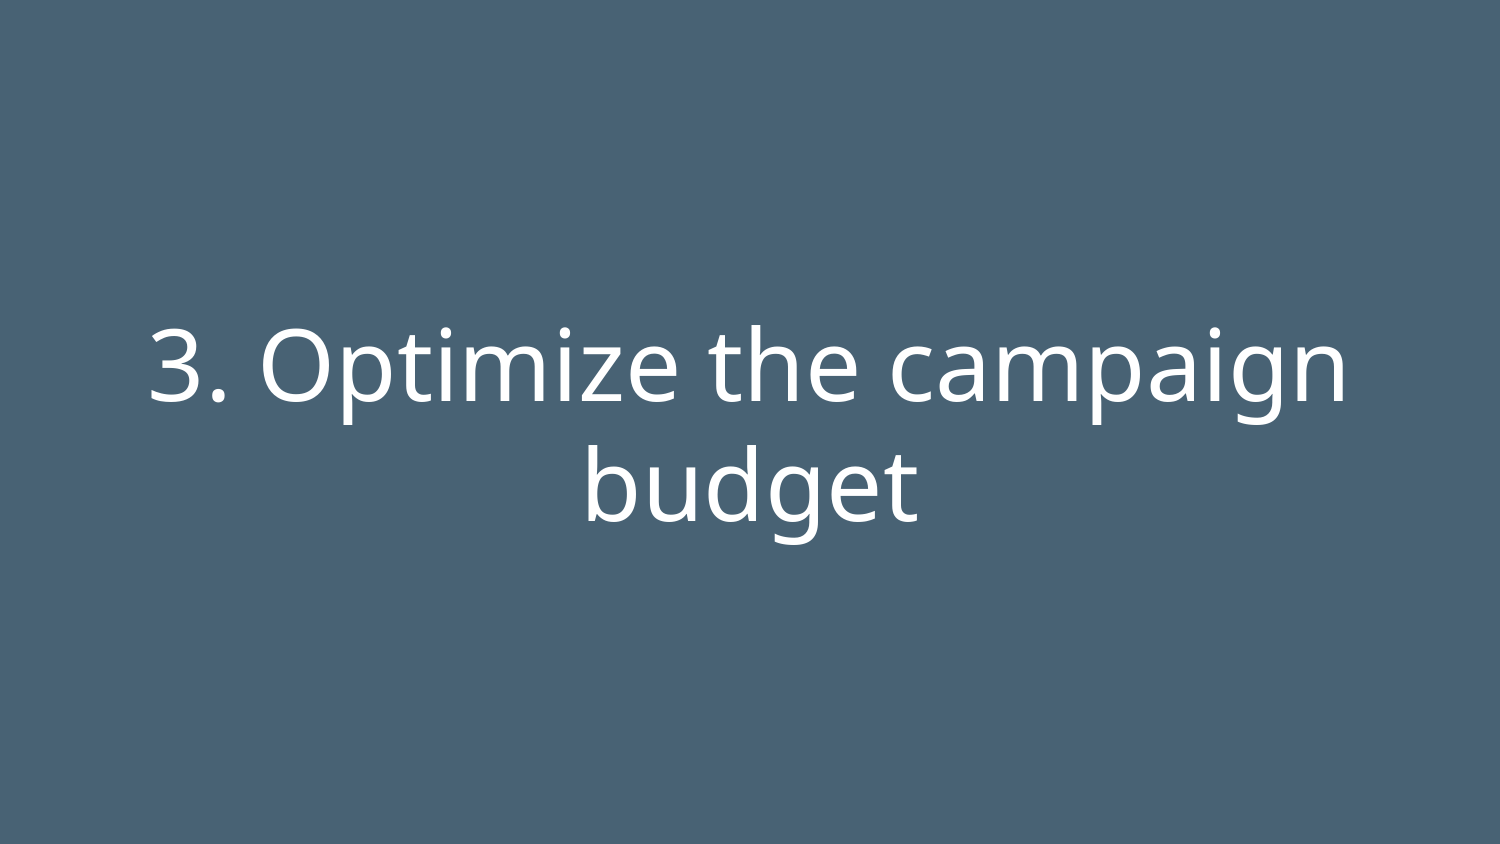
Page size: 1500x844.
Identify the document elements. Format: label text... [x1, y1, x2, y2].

text_box 3. Optimize the campaign budget [123, 253, 1377, 591]
